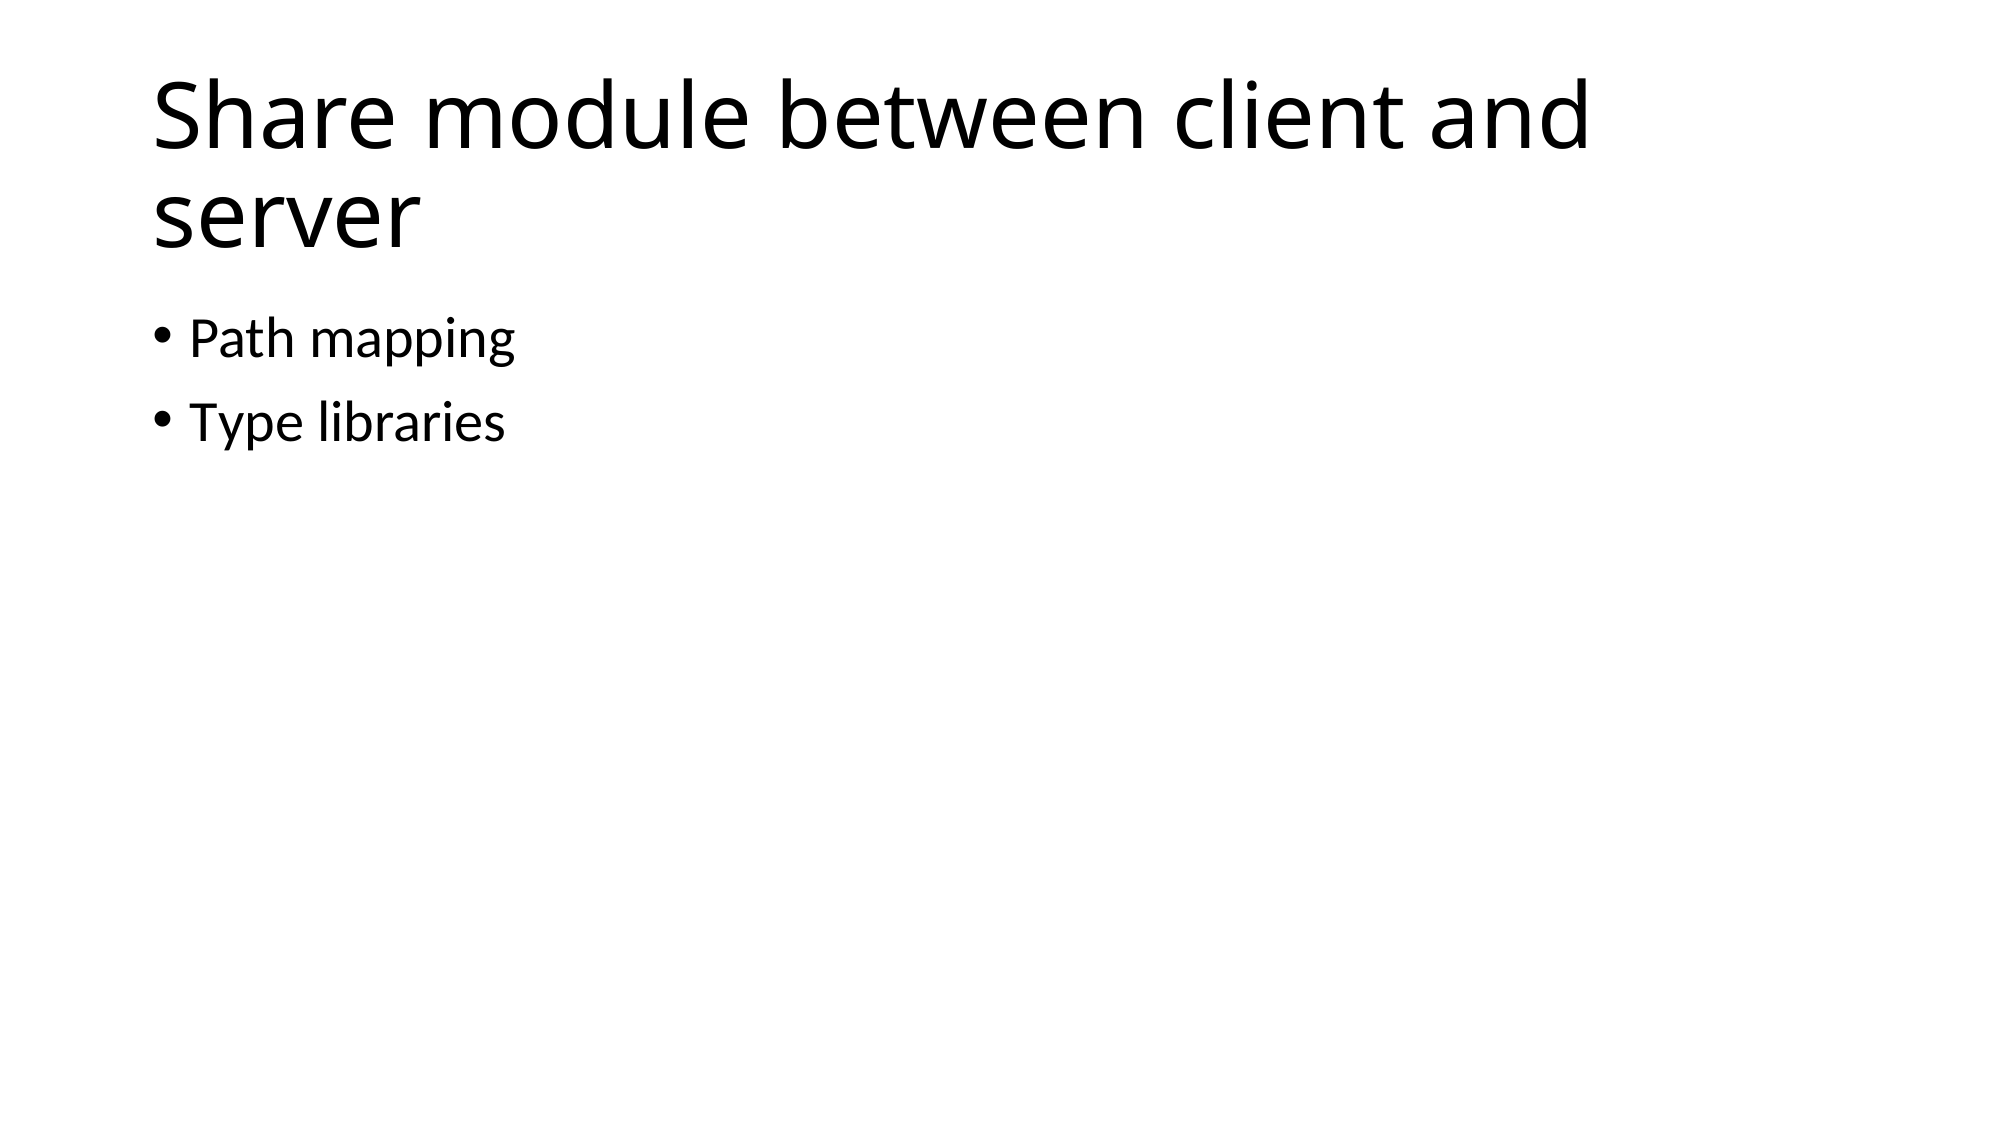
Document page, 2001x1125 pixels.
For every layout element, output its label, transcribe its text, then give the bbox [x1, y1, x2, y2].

list Path mapping Type libraries [137, 299, 1863, 1014]
title Share module between client and server [137, 59, 1863, 278]
